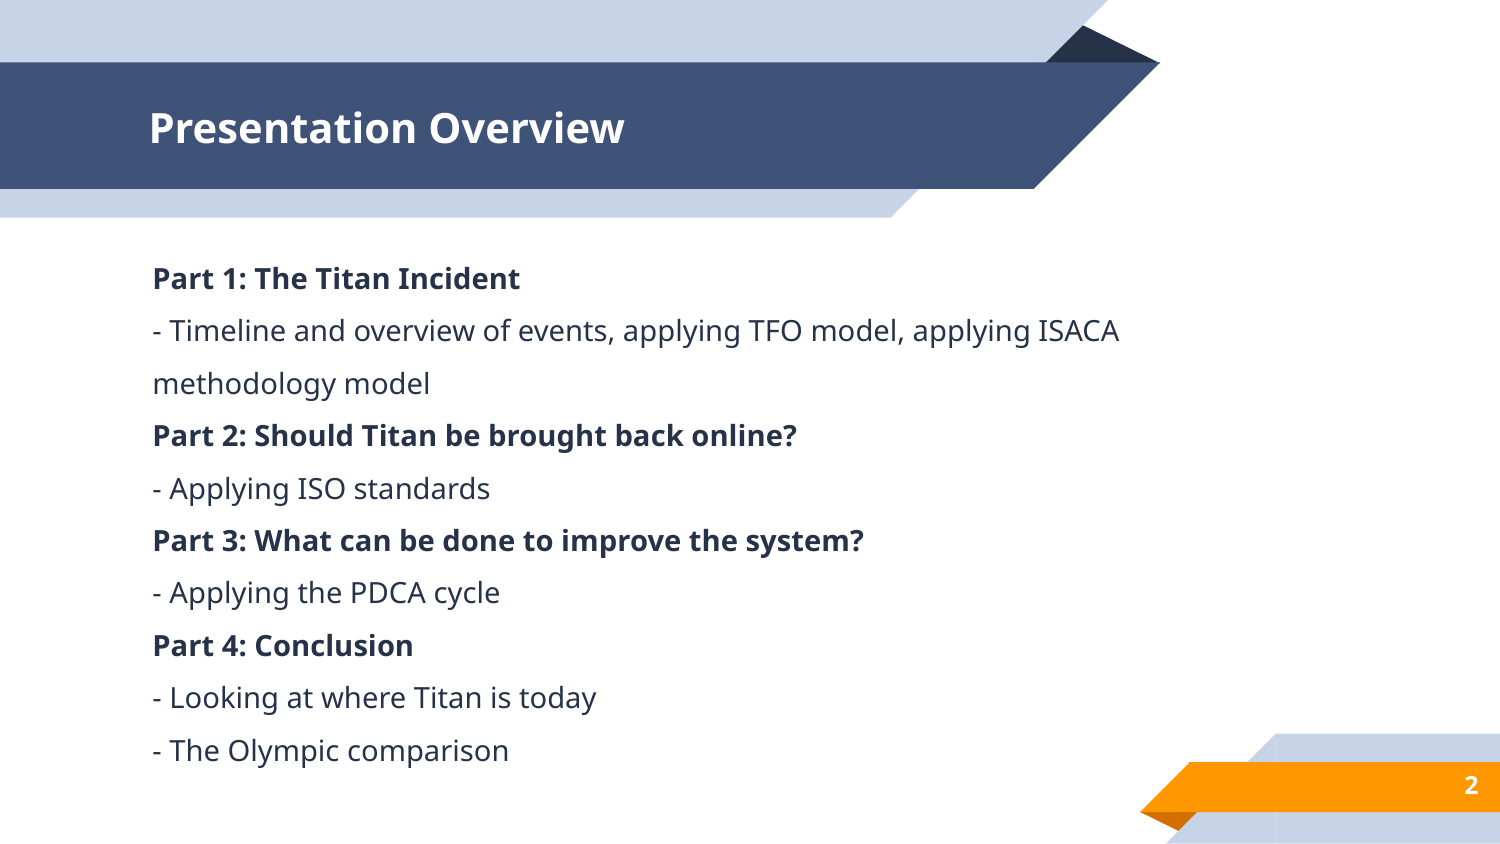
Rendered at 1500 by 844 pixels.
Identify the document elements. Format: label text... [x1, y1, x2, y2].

slide_number 2 [1249, 760, 1494, 813]
list Part 1: The Titan Incident - Timeline and overview of events, applying TFO model, applying ISACA methodology model Part 2: Should Titan be brought back online? - Applying ISO standards Part 3: What can be done to improve the system? - Applying the PDCA cycle Part 4: Conclusion - Looking at where Titan is today - The Olympic comparison [137, 246, 1144, 763]
title Presentation Overview [133, 64, 1035, 190]
